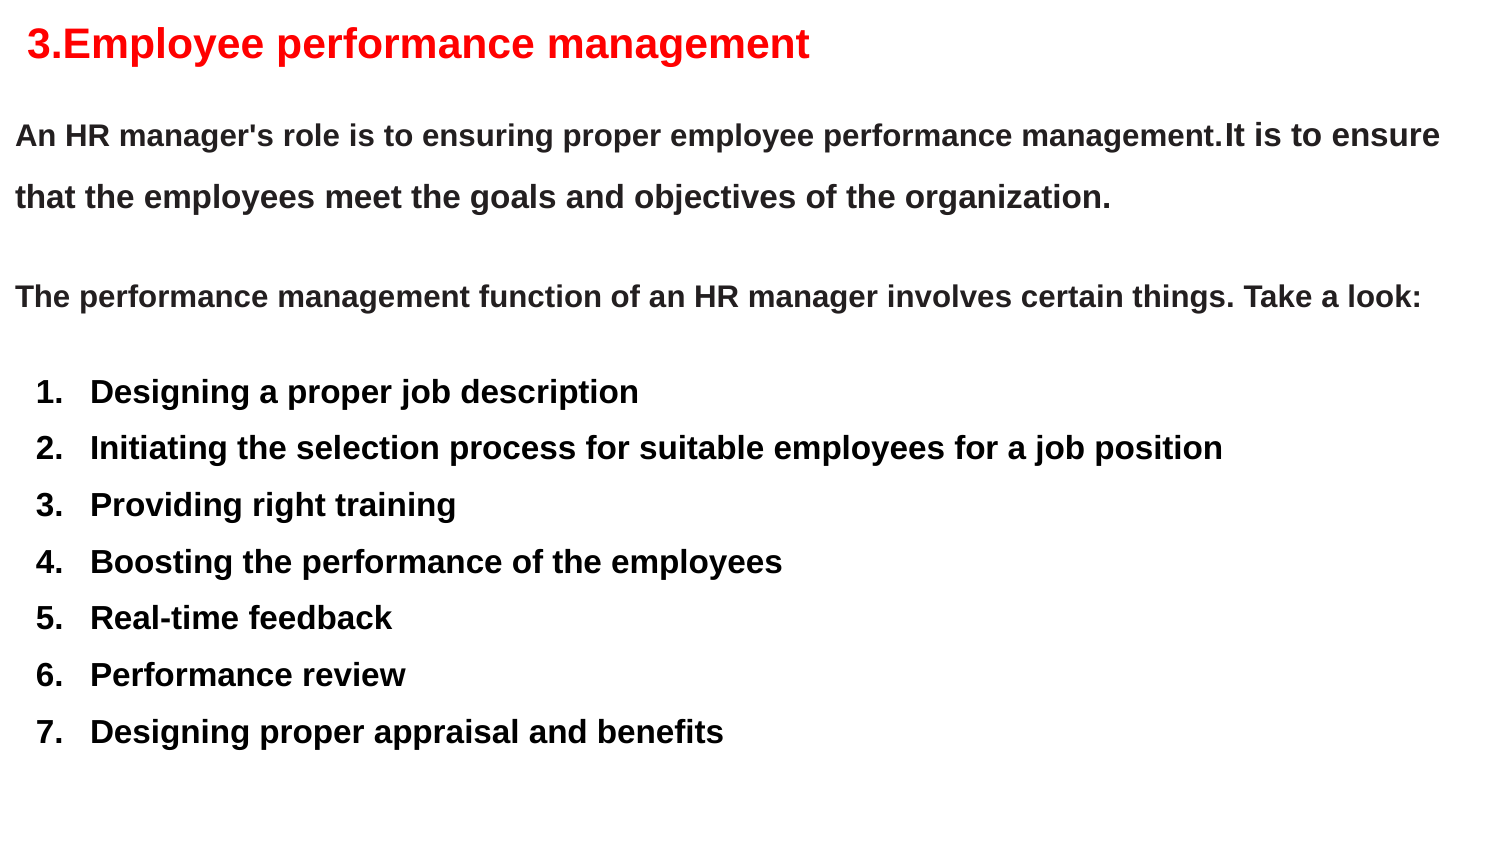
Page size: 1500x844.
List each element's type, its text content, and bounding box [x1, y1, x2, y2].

list 3.Employee performance management An HR manager's role is to ensuring proper employee performance management.It is to ensure that the employees meet the goals and objectives of the organization. The performance management function of an HR manager involves certain things. Take a look: Designing a proper job description Initiating the selection process for suitable employees for a job position Providing right training Boosting the performance of the employees Real-time feedback Performance review Designing proper appraisal and benefits [0, 0, 1493, 844]
